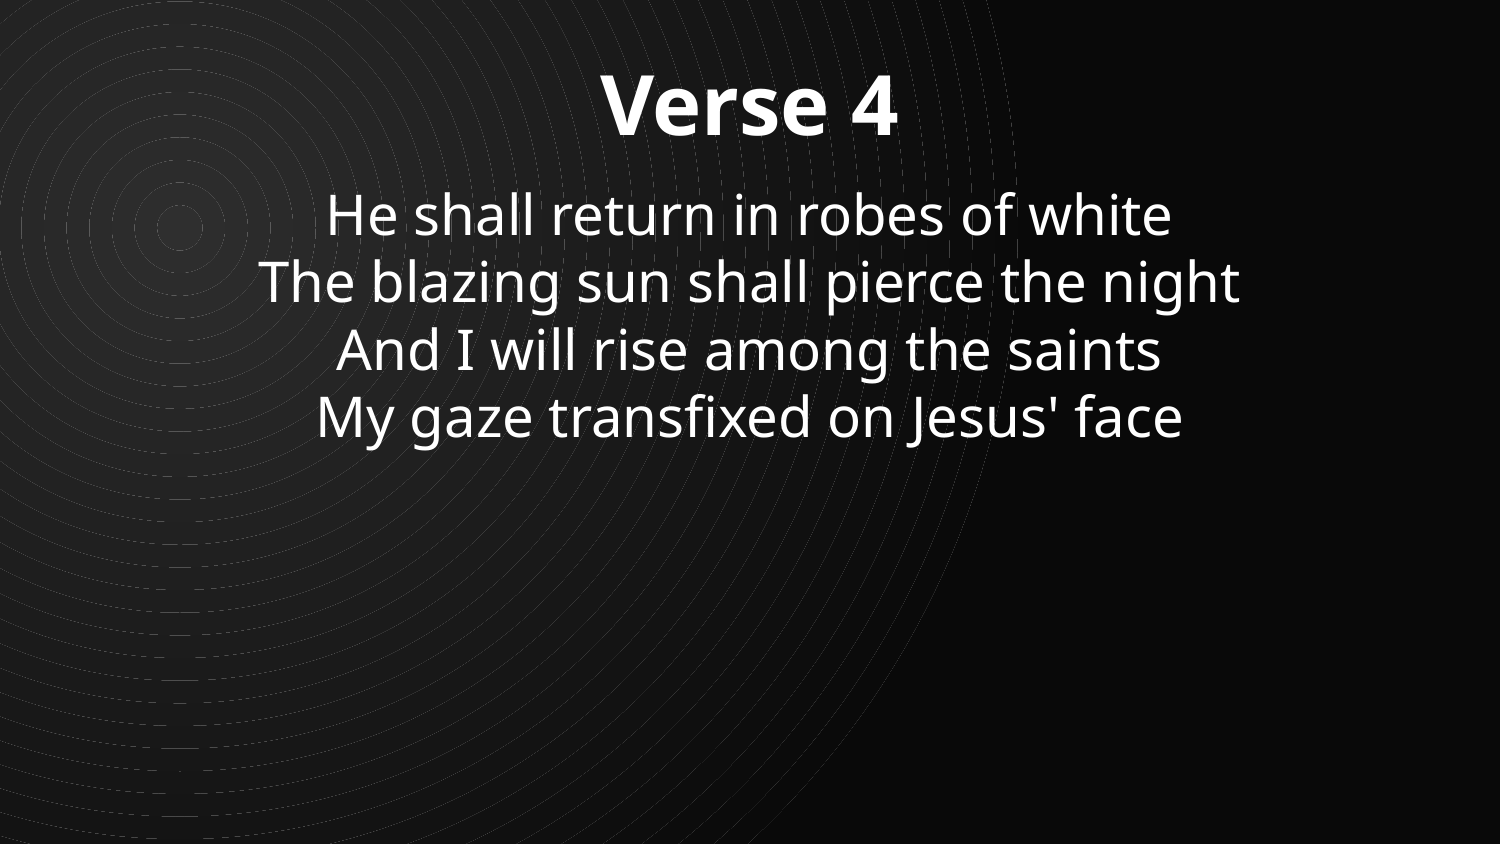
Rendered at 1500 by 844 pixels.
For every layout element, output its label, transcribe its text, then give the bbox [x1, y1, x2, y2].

text_box Verse 4 [74, 45, 1425, 160]
text_box He shall return in robes of white The blazing sun shall pierce the night And I will rise among the saints My gaze transfixed on Jesus' face [74, 171, 1425, 524]
